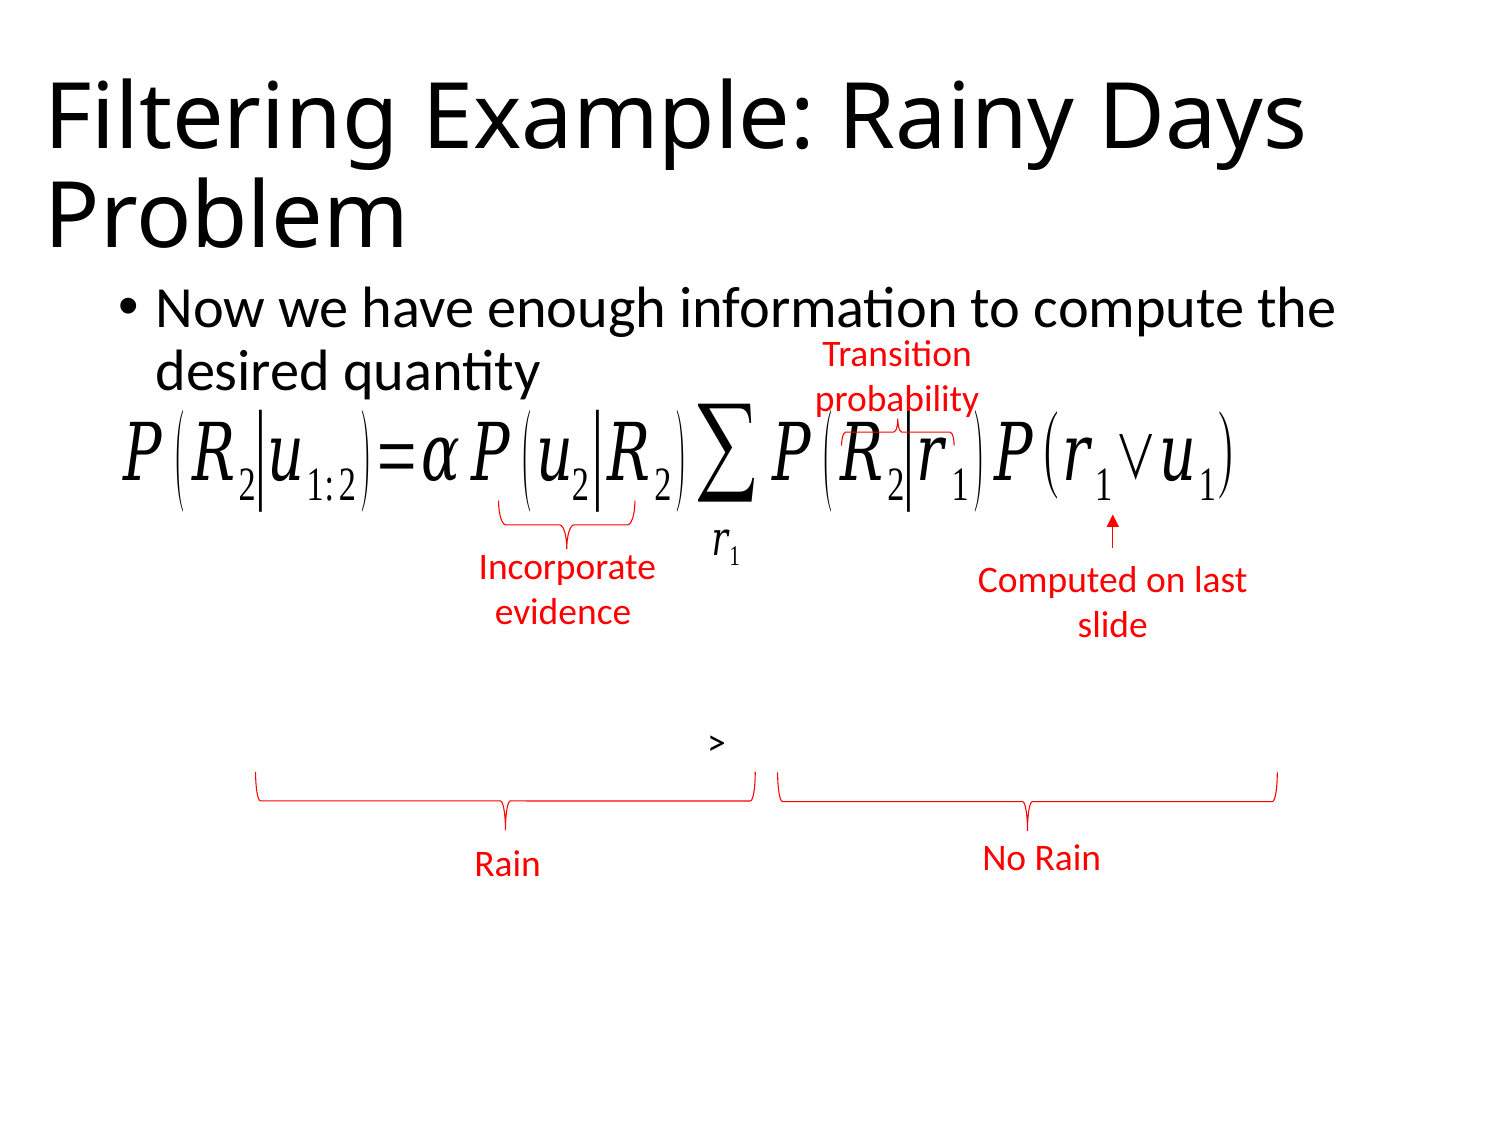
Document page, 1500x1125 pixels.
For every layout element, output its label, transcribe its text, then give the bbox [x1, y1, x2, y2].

text_box [498, 500, 636, 550]
text_box [255, 771, 756, 831]
text_box Rain [268, 831, 747, 892]
text_box Computed on last slide [954, 547, 1272, 653]
text_box [777, 772, 1278, 831]
title Filtering Example: Rainy Days Problem [29, 59, 1485, 278]
text_box [841, 418, 955, 446]
text_box Transition probability [738, 321, 1056, 427]
text_box Incorporate evidence [408, 534, 727, 639]
text_box No Rain [802, 825, 1281, 886]
list Now we have enough information to compute the desired quantity [103, 269, 1397, 984]
